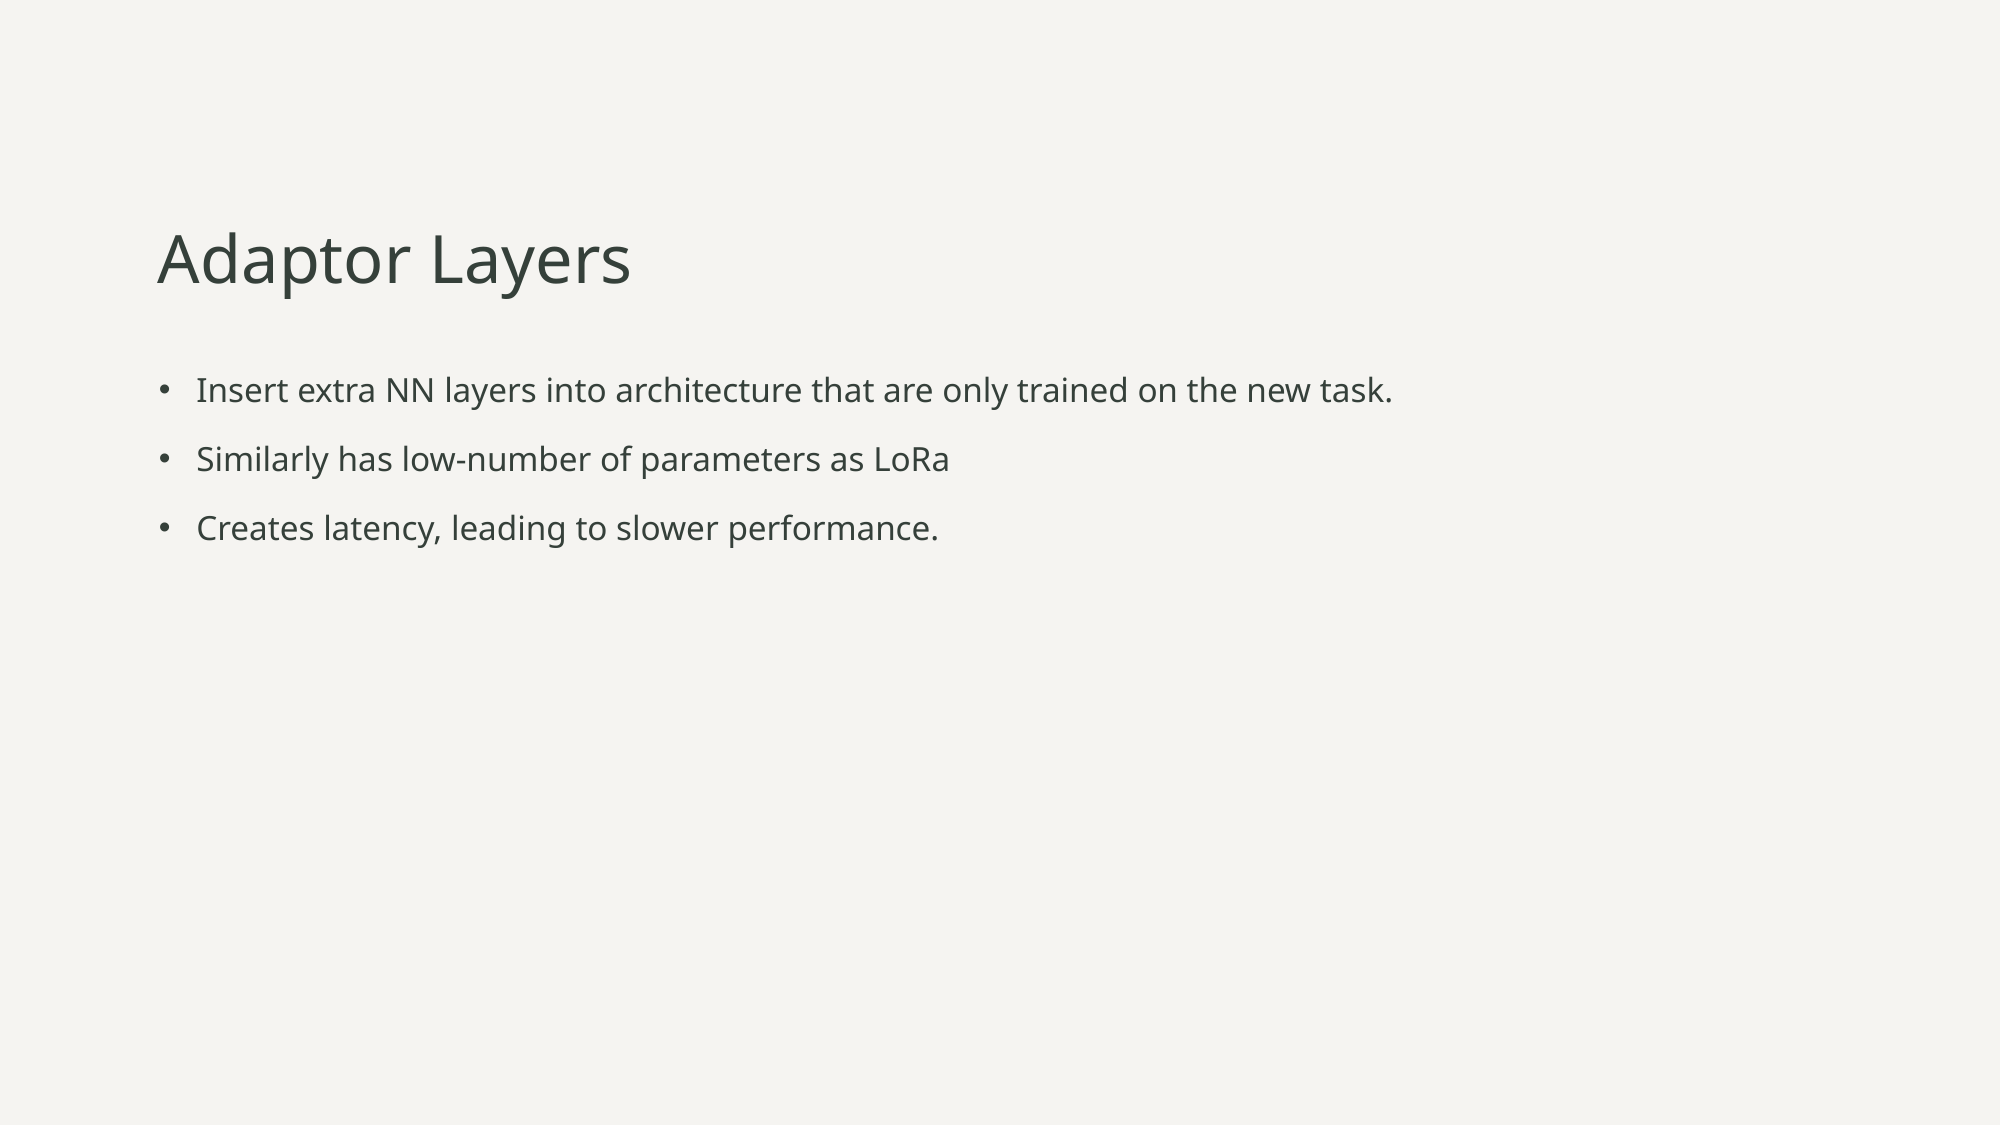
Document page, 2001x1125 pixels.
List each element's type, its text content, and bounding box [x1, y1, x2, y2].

title Adaptor Layers [142, 96, 1858, 305]
list Insert extra NN layers into architecture that are only trained on the new task. Similarly has low-number of parameters as LoRa Creates latency, leading to slower performance. [143, 353, 1857, 995]
